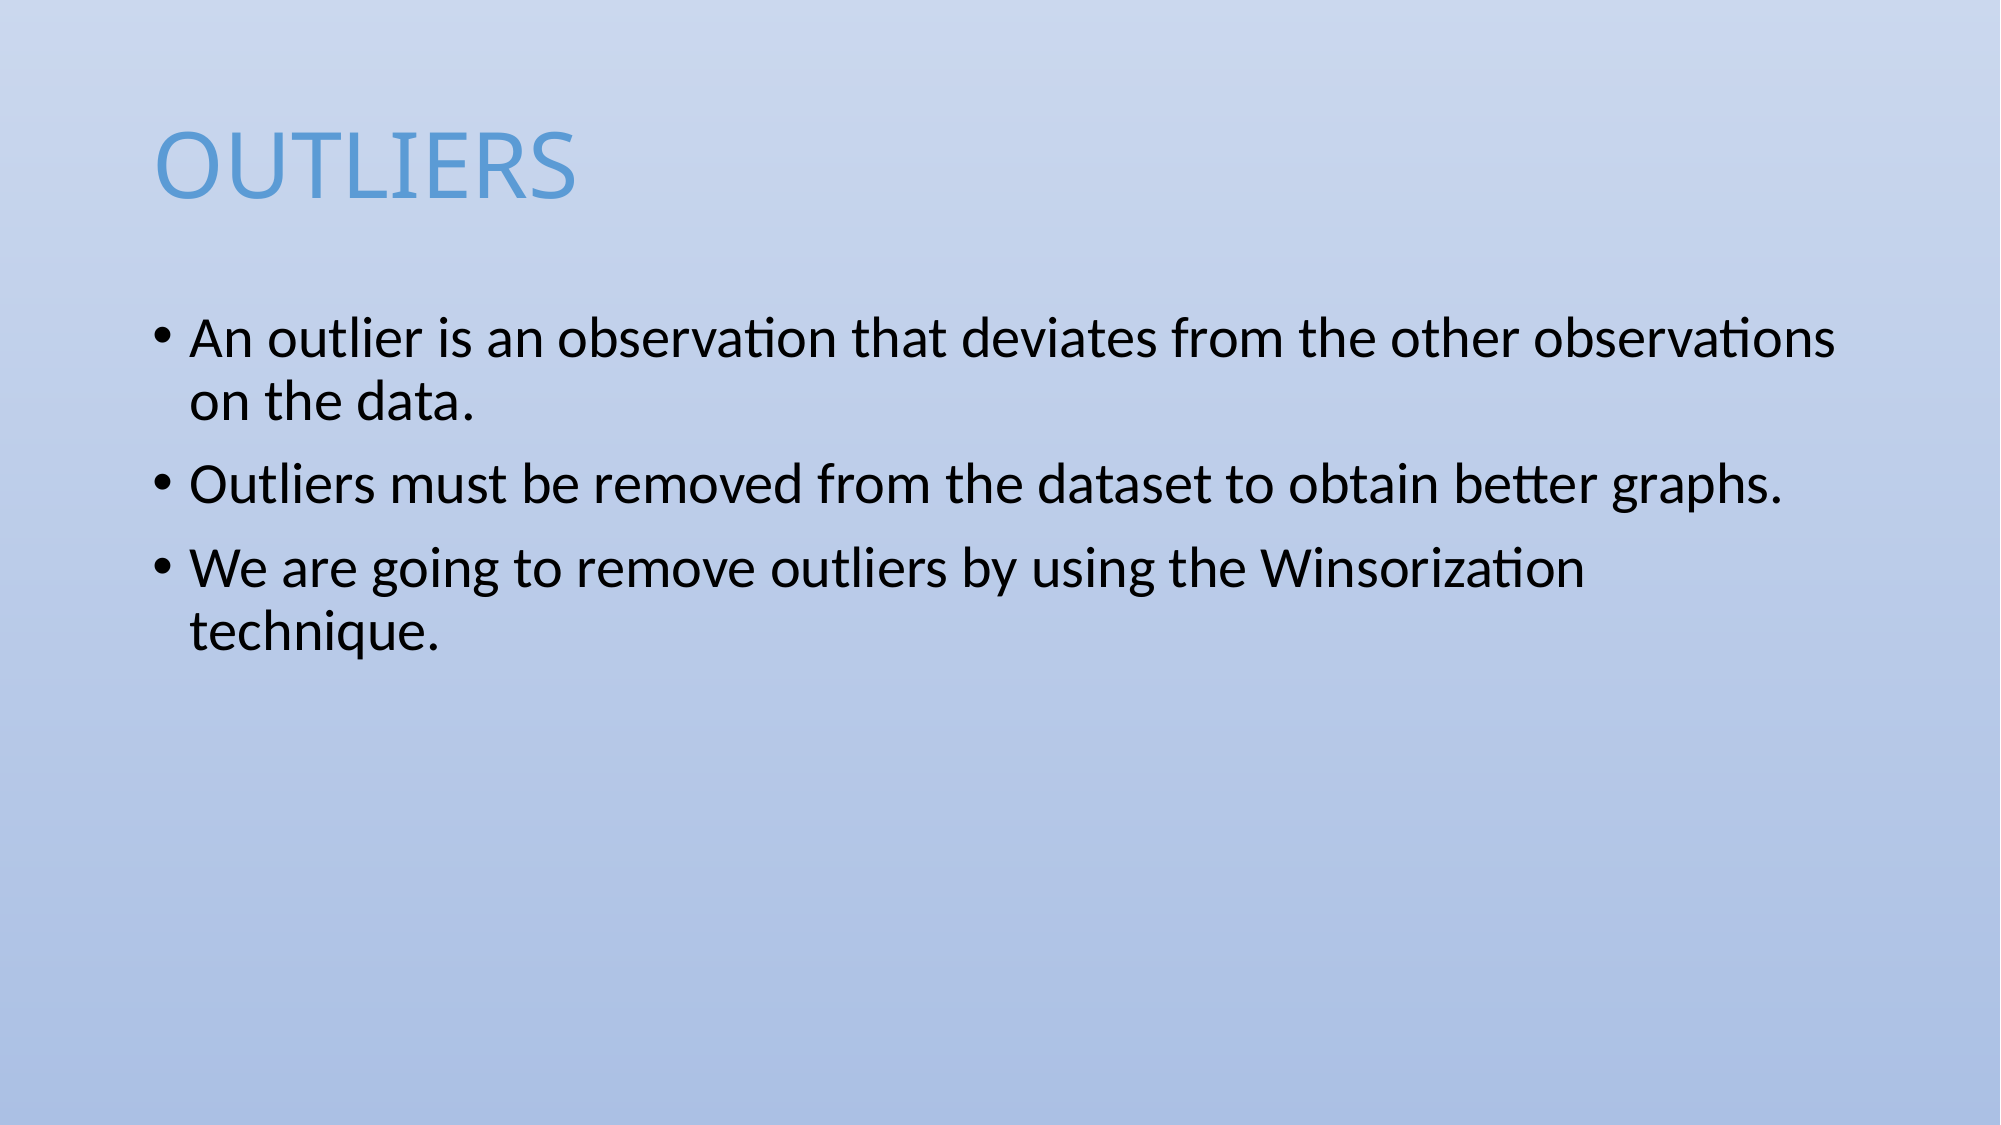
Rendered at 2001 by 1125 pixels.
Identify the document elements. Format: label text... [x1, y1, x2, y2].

title OUTLIERS [137, 59, 1863, 278]
list An outlier is an observation that deviates from the other observations on the data. Outliers must be removed from the dataset to obtain better graphs. We are going to remove outliers by using the Winsorization technique. [137, 299, 1863, 1014]
